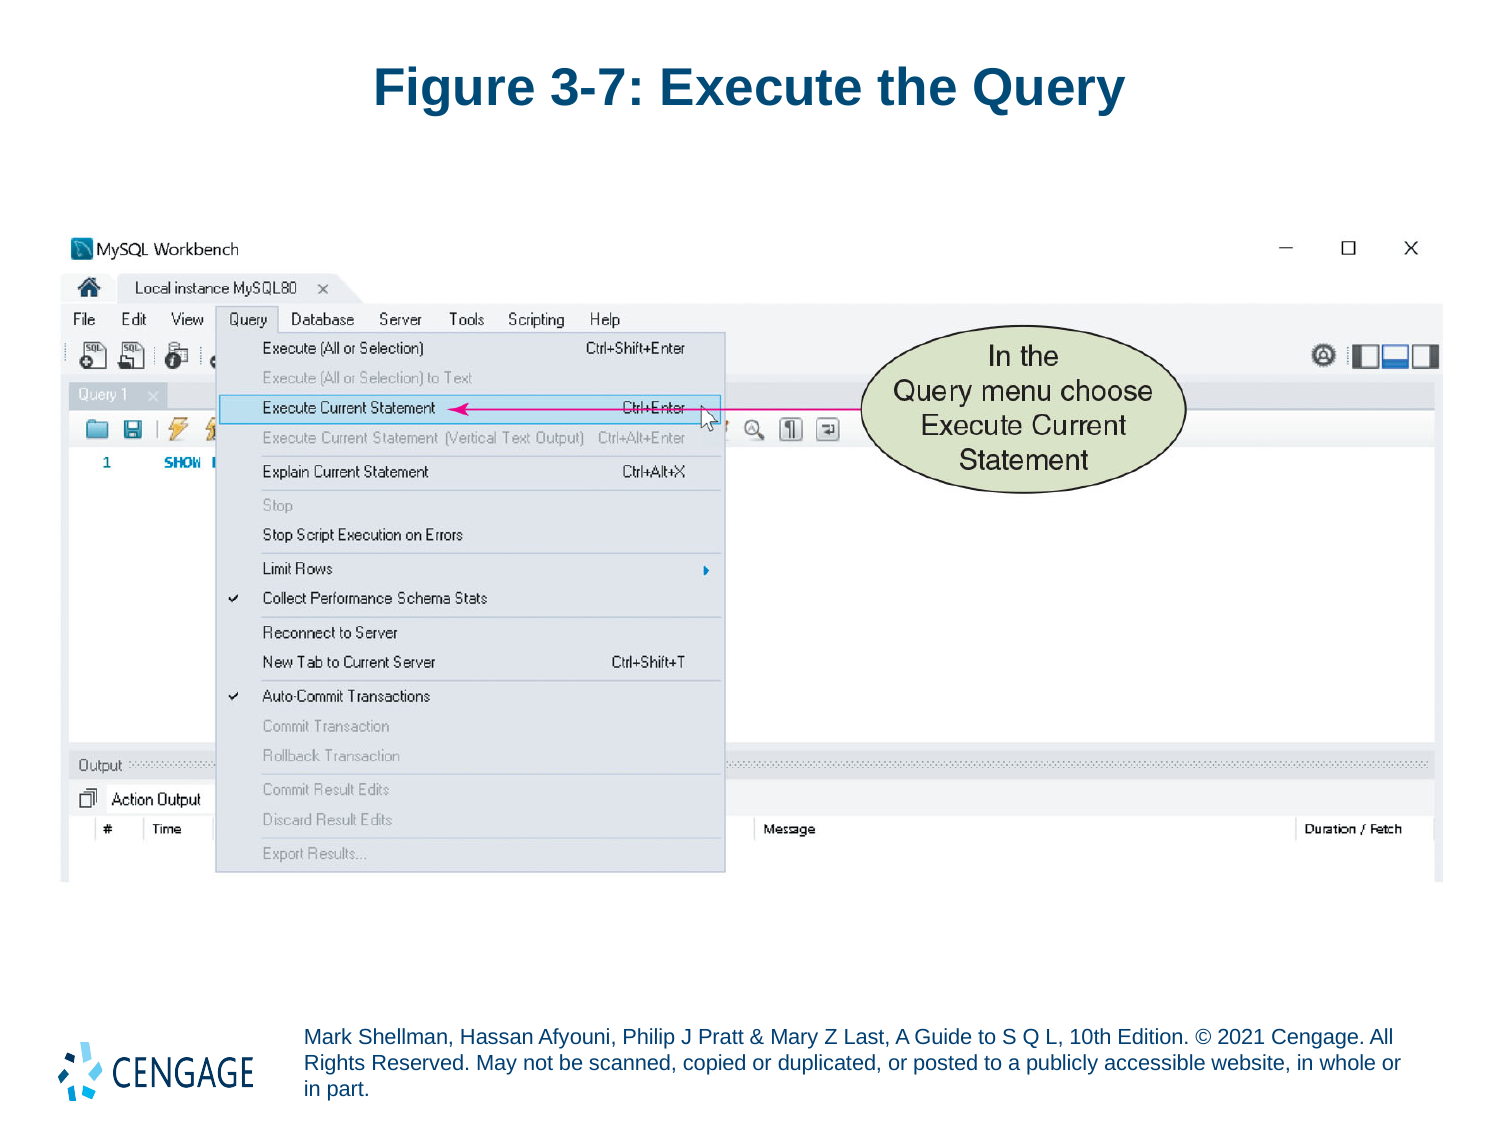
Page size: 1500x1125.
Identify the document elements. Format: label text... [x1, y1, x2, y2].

picture [54, 235, 1446, 890]
picture [58, 1042, 253, 1101]
title Figure 3-7: Execute the Query [103, 59, 1397, 171]
